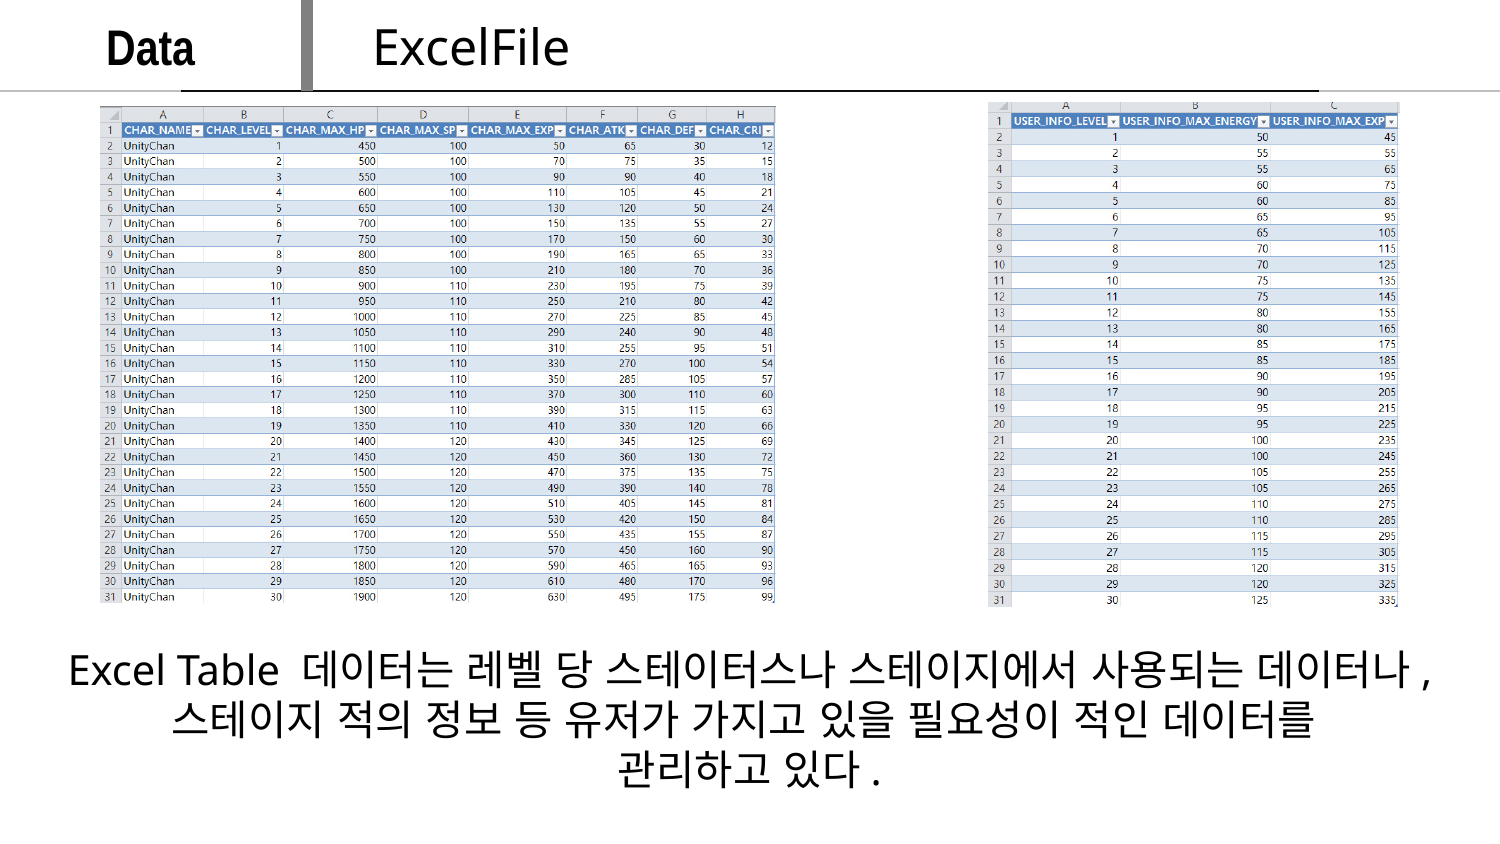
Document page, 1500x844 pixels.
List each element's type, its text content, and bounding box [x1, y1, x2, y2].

picture [988, 102, 1400, 607]
text_box [299, 0, 311, 93]
text_box Data [0, 0, 299, 93]
picture [100, 106, 776, 603]
text_box ExcelFile [311, 0, 1500, 93]
text_box Excel Table 데이터는 레벨 당 스테이터스나 스테이지에서 사용되는 데이터나, 스테이지 적의 정보 등 유저가 가지고 있을 필요성이 적인 데이터를 관리하고 있다. [29, 608, 1471, 830]
